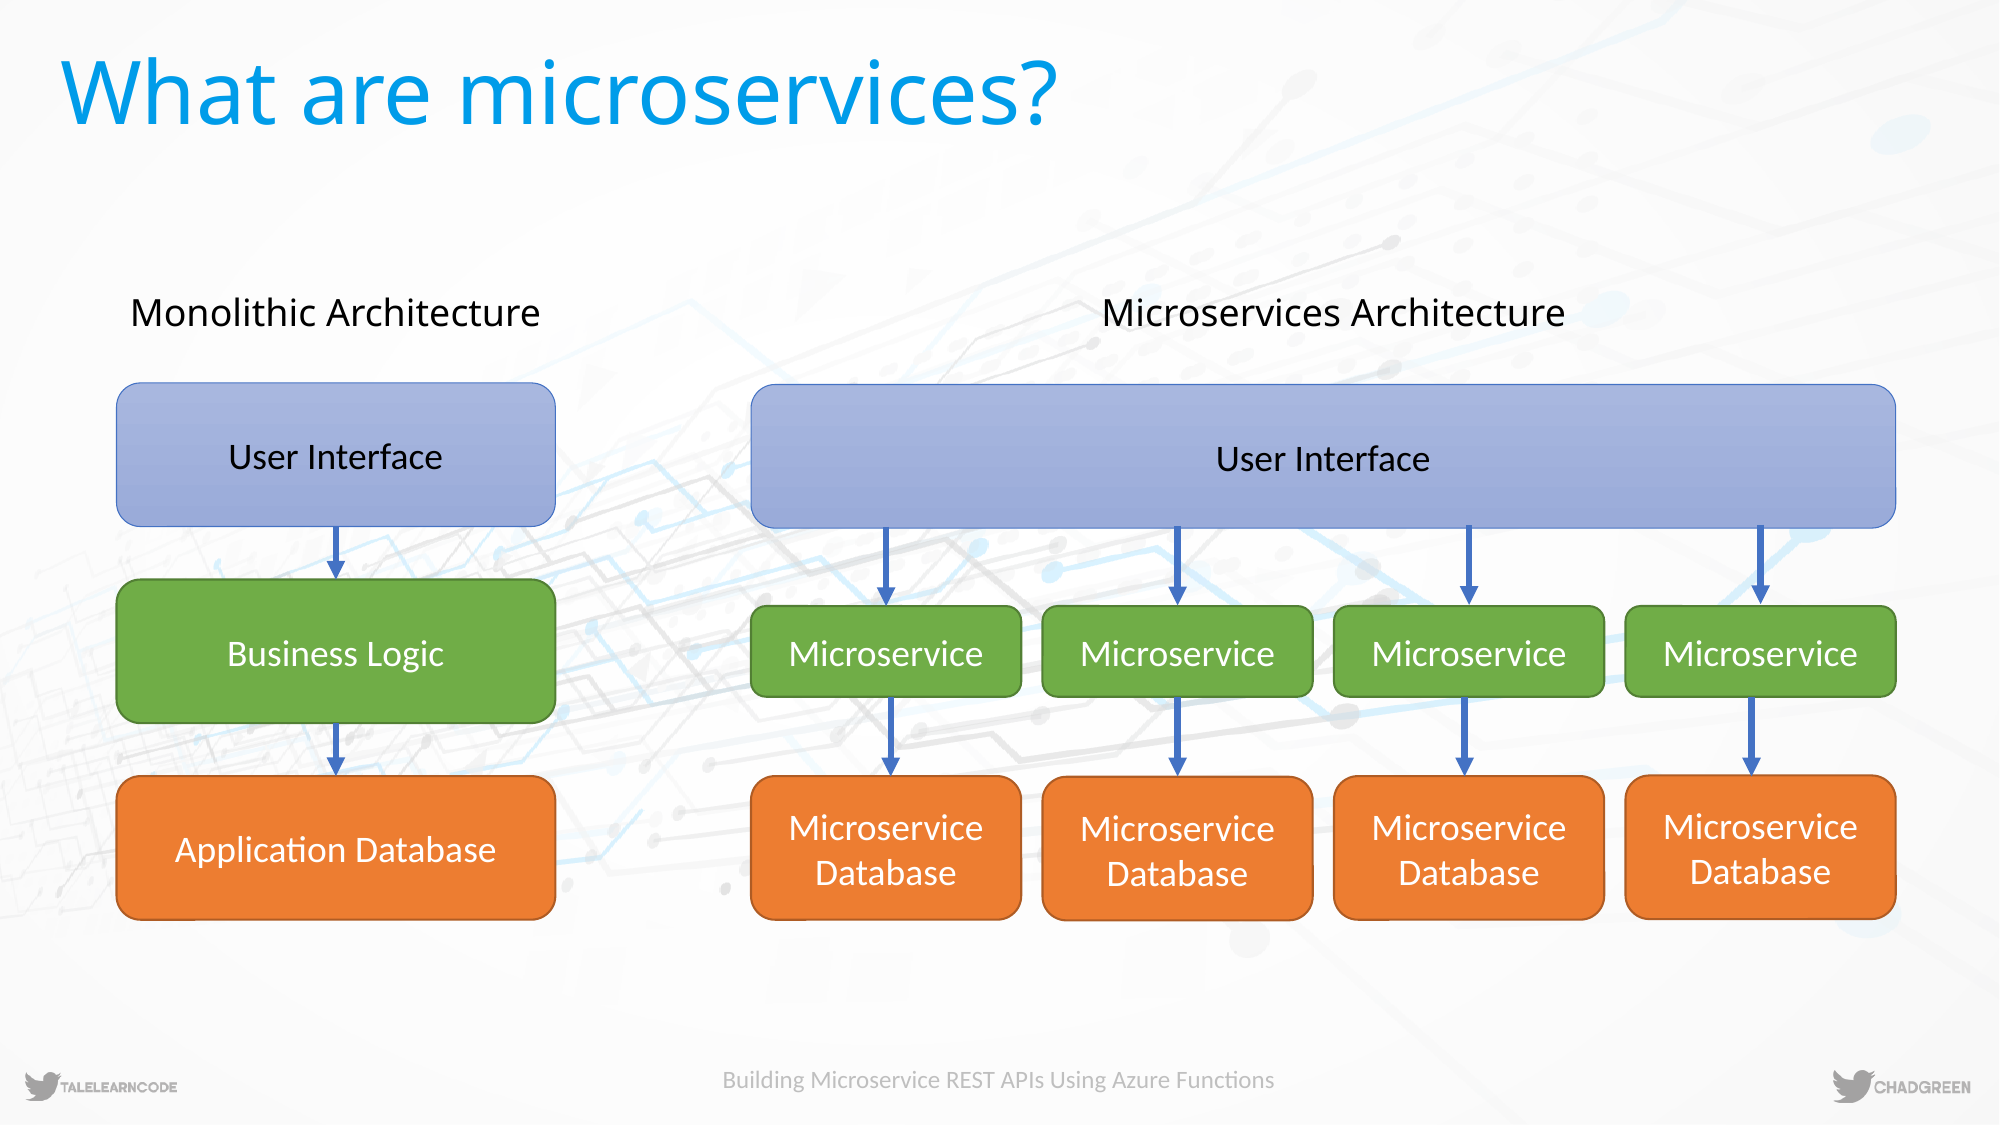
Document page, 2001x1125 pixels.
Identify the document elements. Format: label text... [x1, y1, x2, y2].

text_box Microservice [1041, 604, 1314, 698]
text_box Microservice Database [1041, 775, 1314, 922]
text_box Monolithic Architecture [115, 281, 557, 341]
title What are microservices? [45, 40, 1952, 152]
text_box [116, 382, 556, 920]
text_box Microservice [1332, 604, 1606, 698]
text_box Microservice Database [1624, 774, 1897, 921]
text_box Microservice [749, 604, 1023, 698]
text_box Microservice Database [749, 775, 1023, 921]
text_box User Interface [750, 383, 1897, 529]
text_box Microservices Architecture [1086, 281, 1582, 341]
text_box Microservice Database [1332, 775, 1606, 921]
text_box Microservice [1624, 604, 1897, 698]
